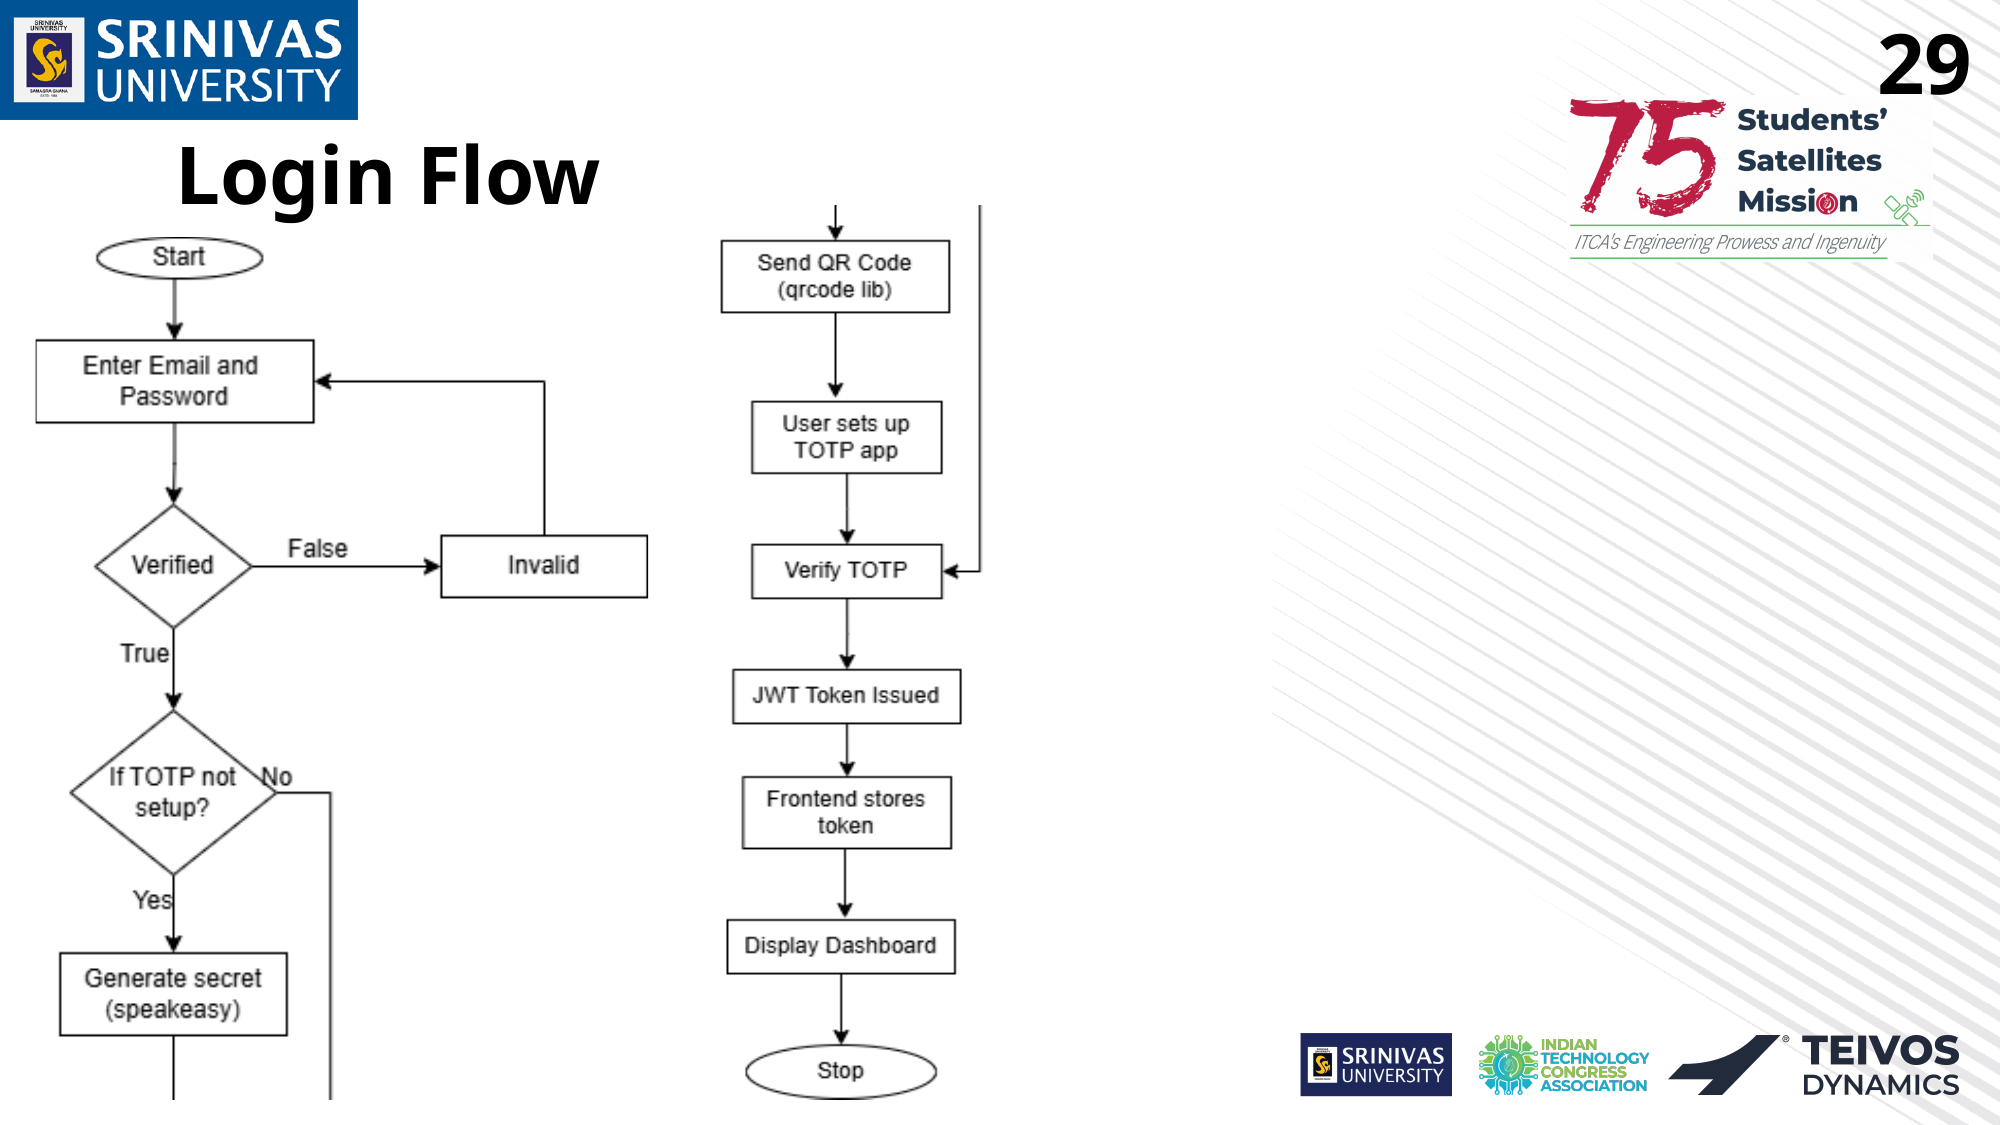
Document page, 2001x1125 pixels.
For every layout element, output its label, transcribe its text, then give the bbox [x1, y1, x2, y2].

title Login Flow [160, 123, 621, 234]
picture [708, 0, 2000, 1125]
picture [0, 0, 358, 121]
picture [35, 236, 649, 1100]
